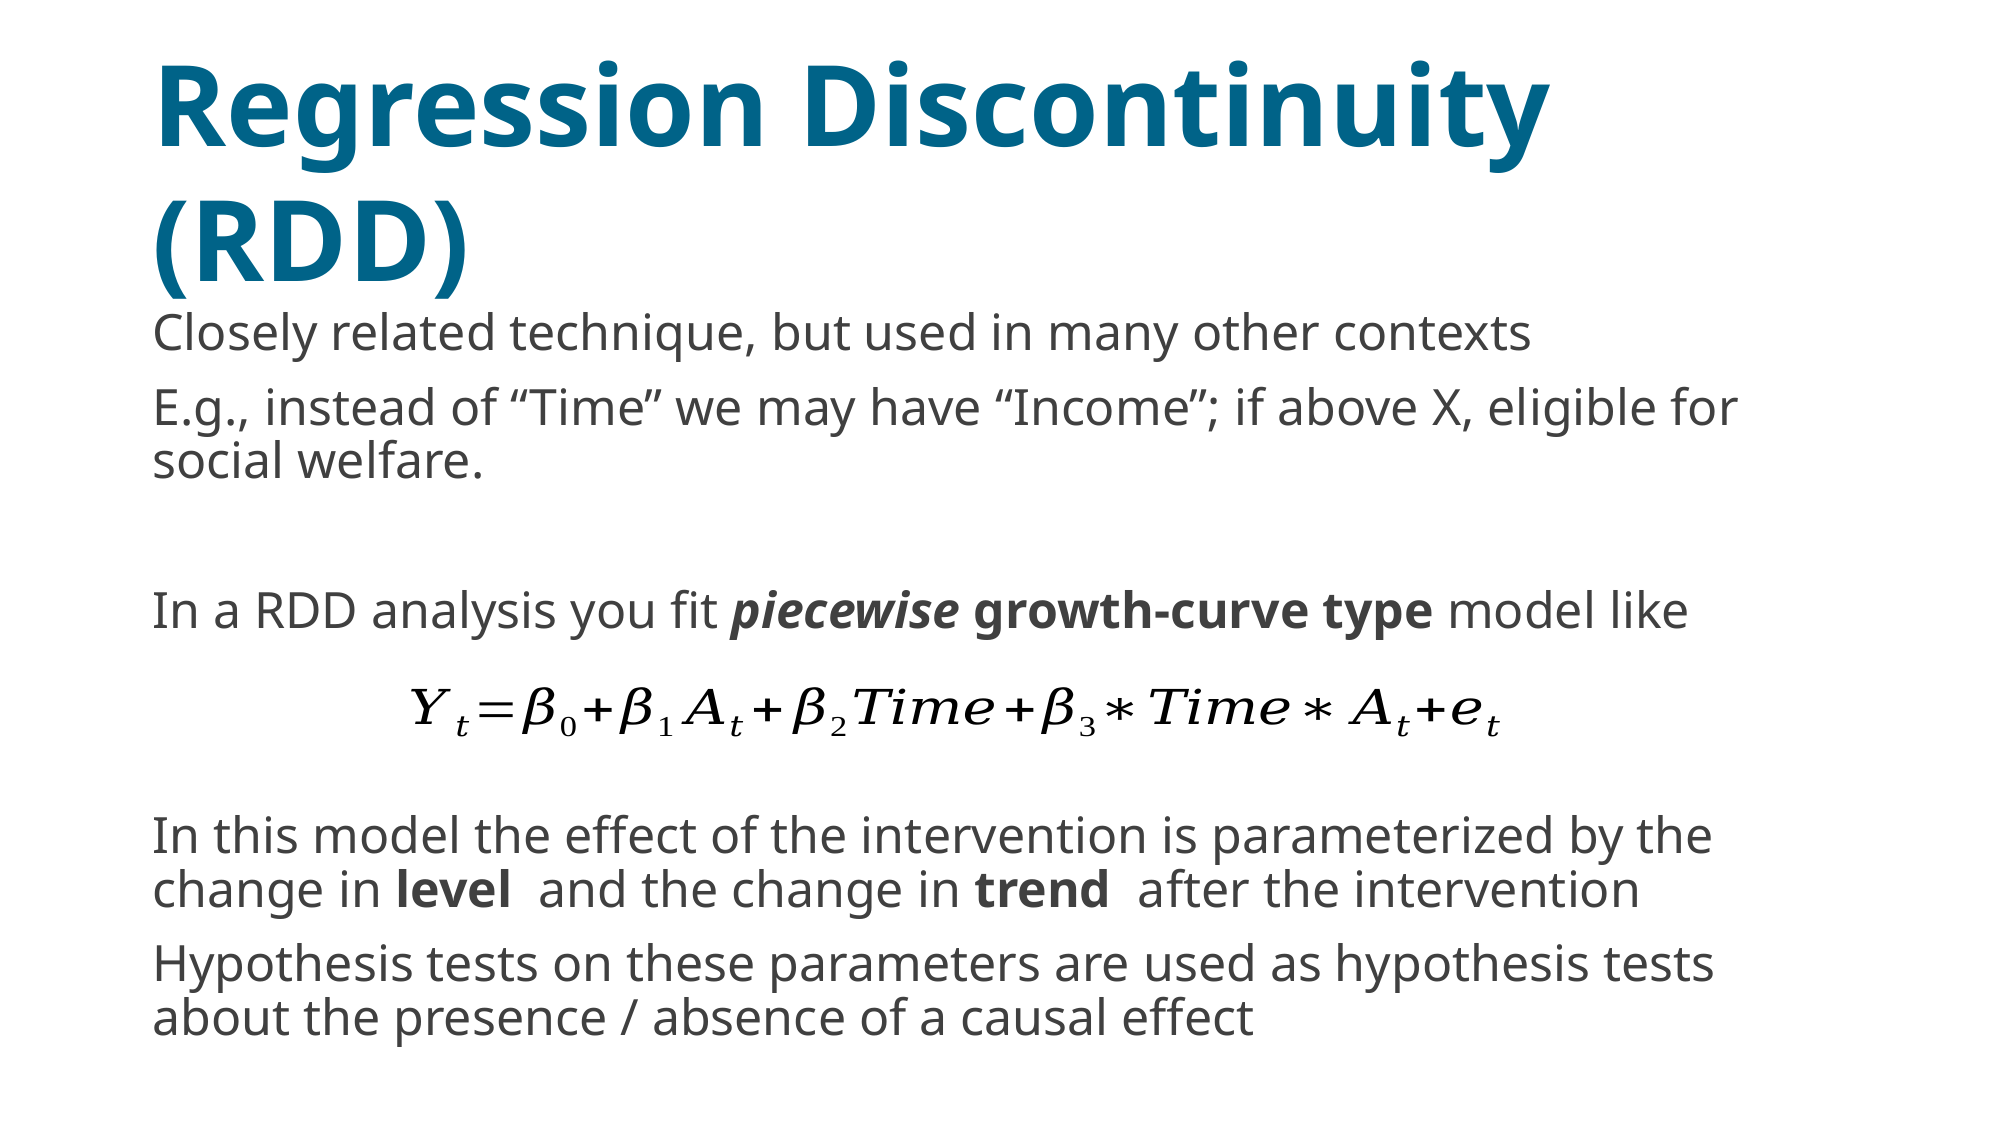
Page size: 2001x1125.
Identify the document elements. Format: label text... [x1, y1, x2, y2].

title Regression Discontinuity (RDD) [137, 59, 1863, 278]
